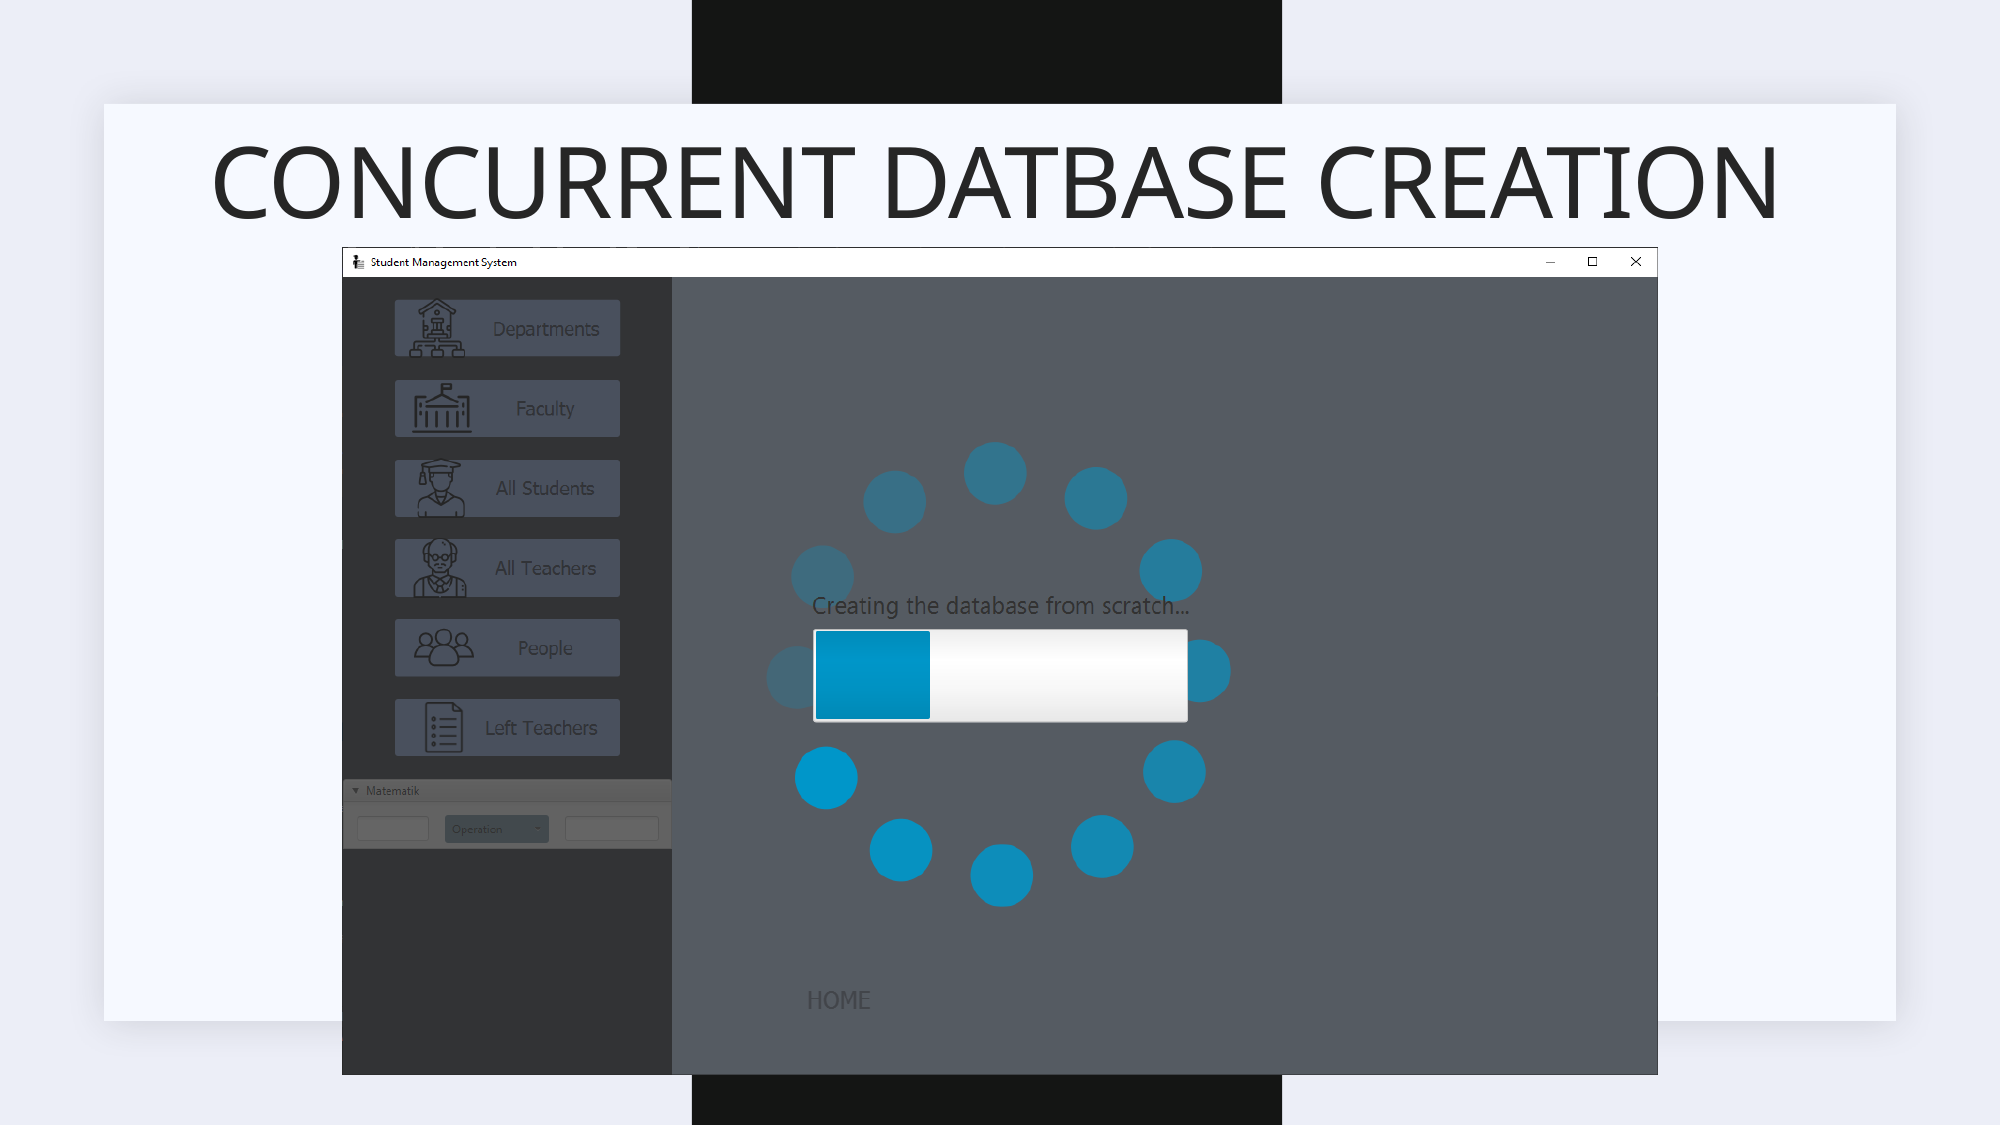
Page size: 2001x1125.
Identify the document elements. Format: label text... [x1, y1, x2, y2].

title Concurrent datbase creatıon [124, 124, 1869, 248]
picture [342, 246, 1658, 1075]
